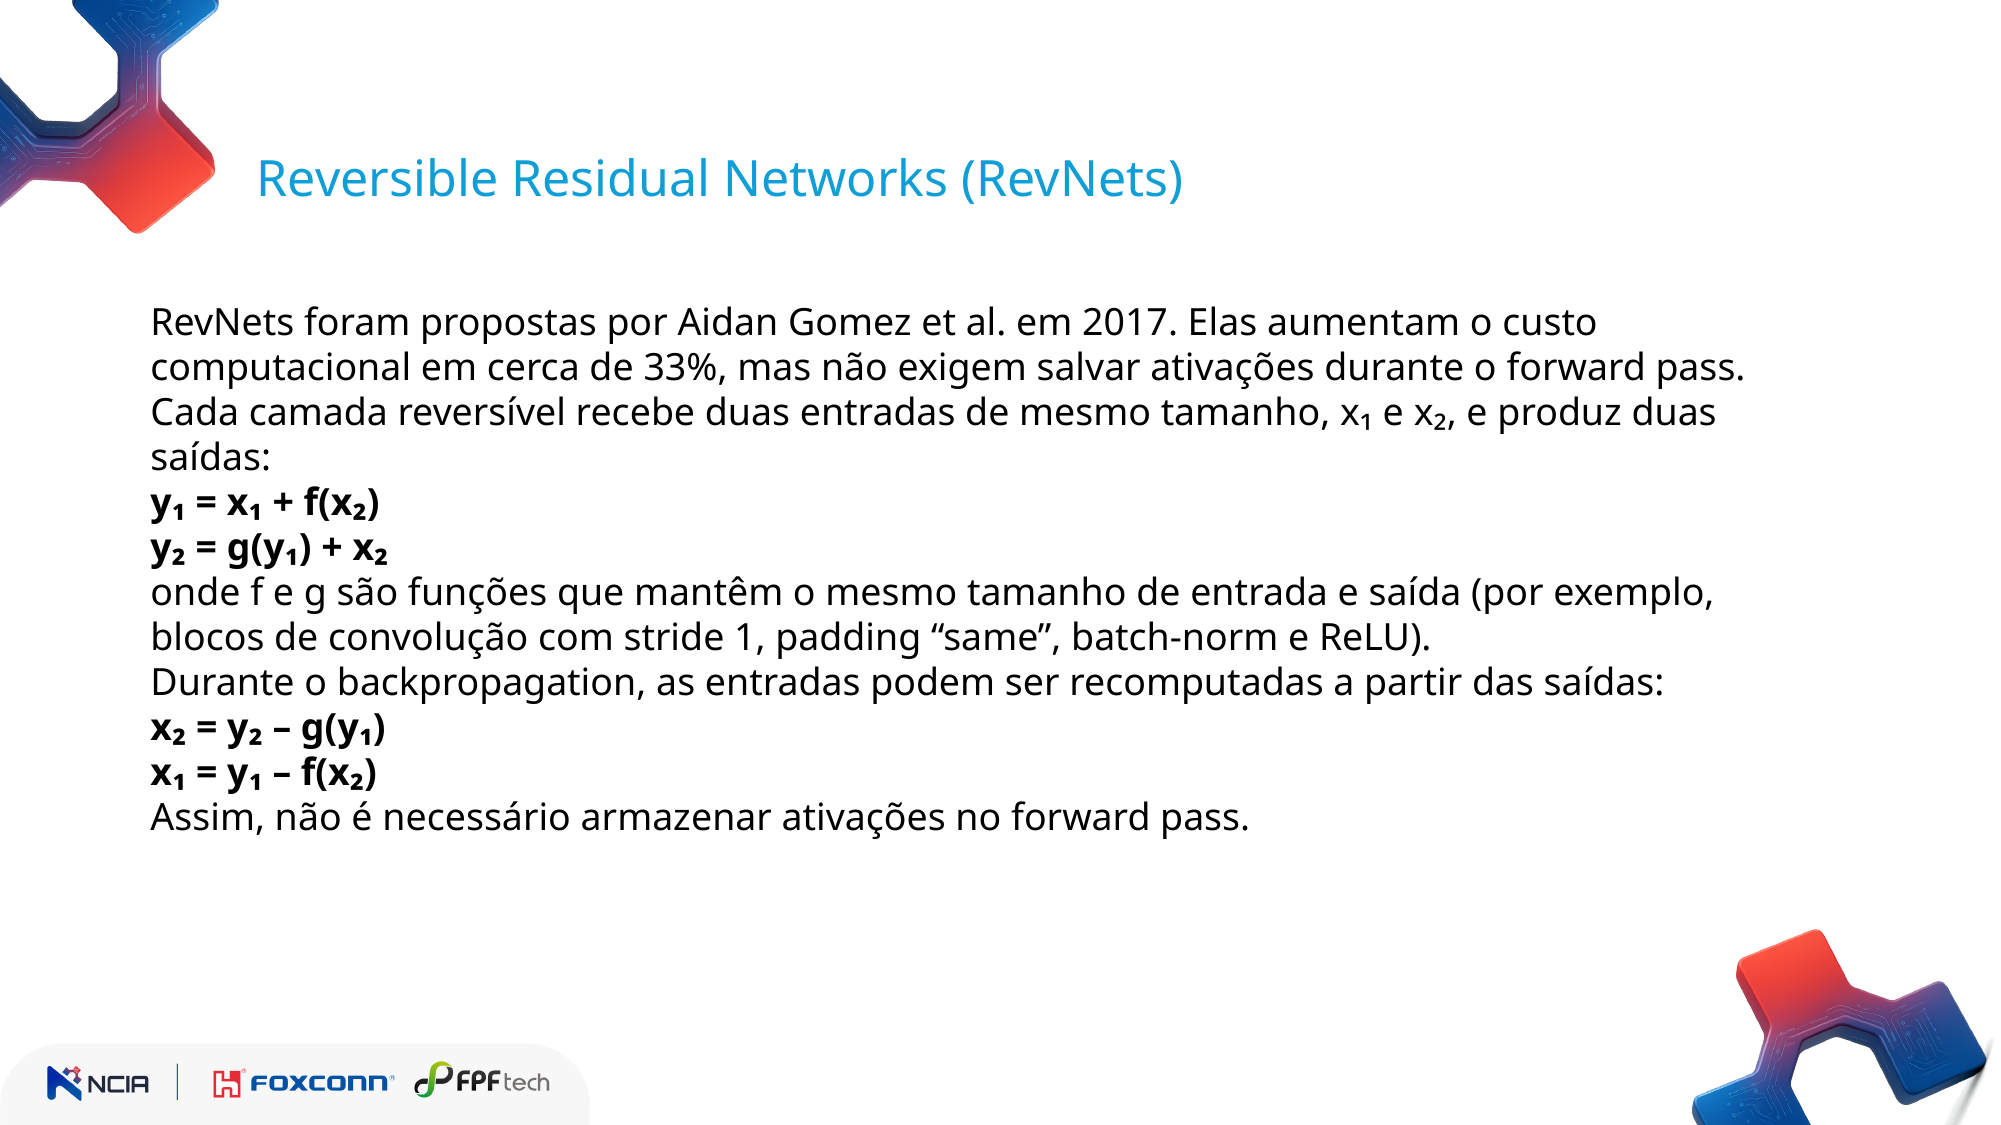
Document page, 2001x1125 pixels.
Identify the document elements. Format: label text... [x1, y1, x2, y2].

picture [0, 0, 250, 246]
picture [0, 991, 590, 1125]
text_box RevNets foram propostas por Aidan Gomez et al. em 2017. Elas aumentam o custo computacional em cerca de 33%, mas não exigem salvar ativações durante o forward pass. Cada camada reversível recebe duas entradas de mesmo tamanho, x₁ e x₂, e produz duas saídas: y₁ = x₁ + f(x₂) y₂ = g(y₁) + x₂ onde f e g são funções que mantêm o mesmo tamanho de entrada e saída (por exemplo, blocos de convolução com stride 1, padding “same”, batch-norm e ReLU). Durante o backpropagation, as entradas podem ser recomputadas a partir das saídas: x₂ = y₂ – g(y₁) x₁ = y₁ – f(x₂) Assim, não é necessário armazenar ativações no forward pass. [135, 290, 1811, 845]
picture [1667, 911, 2001, 1125]
text_box Reversible Residual Networks (RevNets) [242, 138, 1293, 214]
